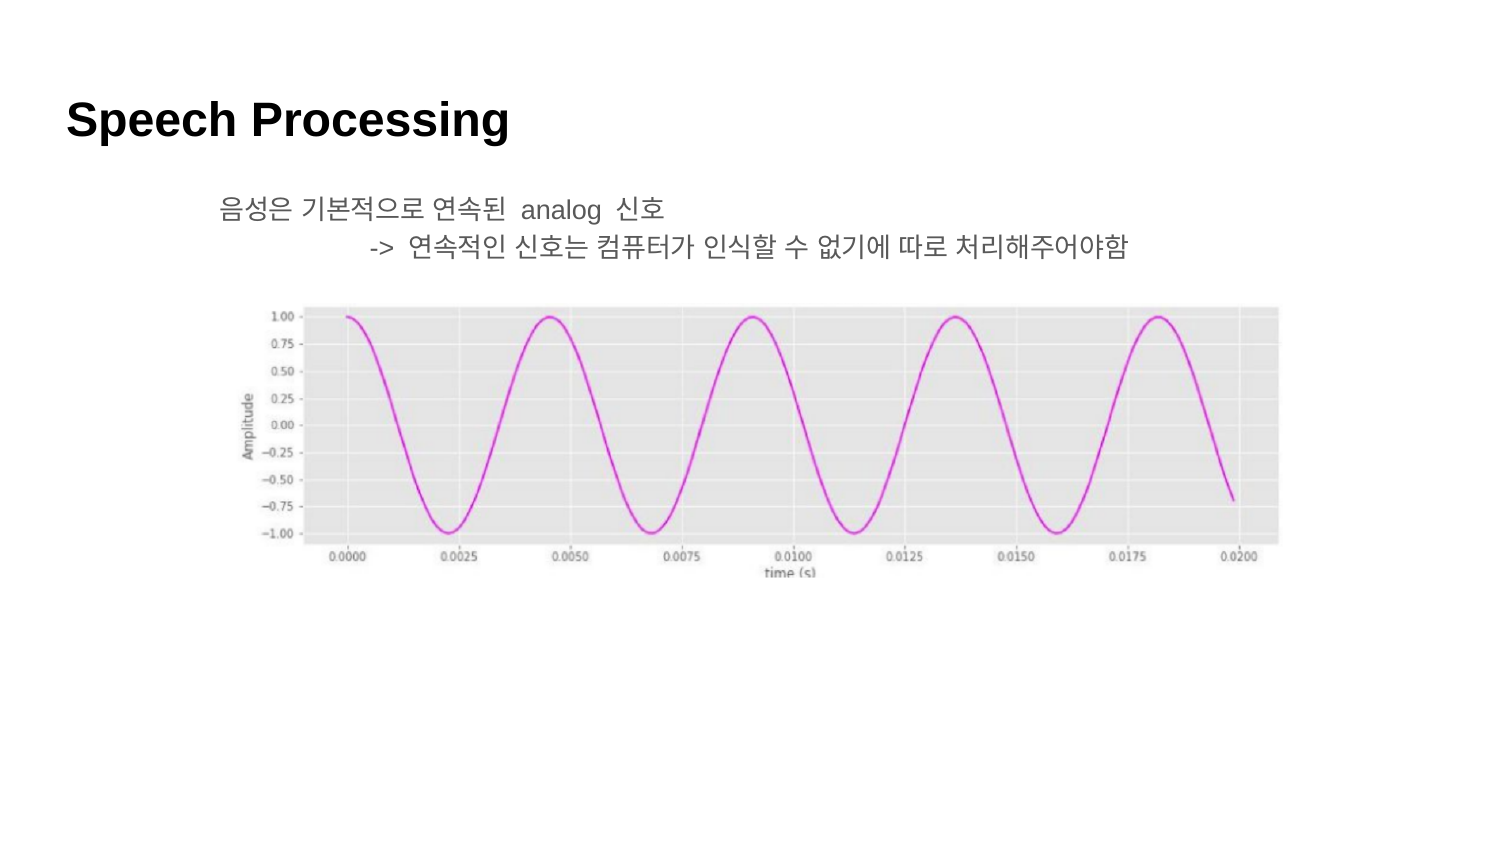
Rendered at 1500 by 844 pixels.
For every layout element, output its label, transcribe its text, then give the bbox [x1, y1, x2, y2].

title Speech Processing [51, 72, 1449, 167]
picture [222, 303, 1298, 582]
list 음성은 기본적으로 연속된 analog 신호 -> 연속적인 신호는 컴퓨터가 인식할 수 없기에 따로 처리해주어야함 [54, 173, 1453, 764]
